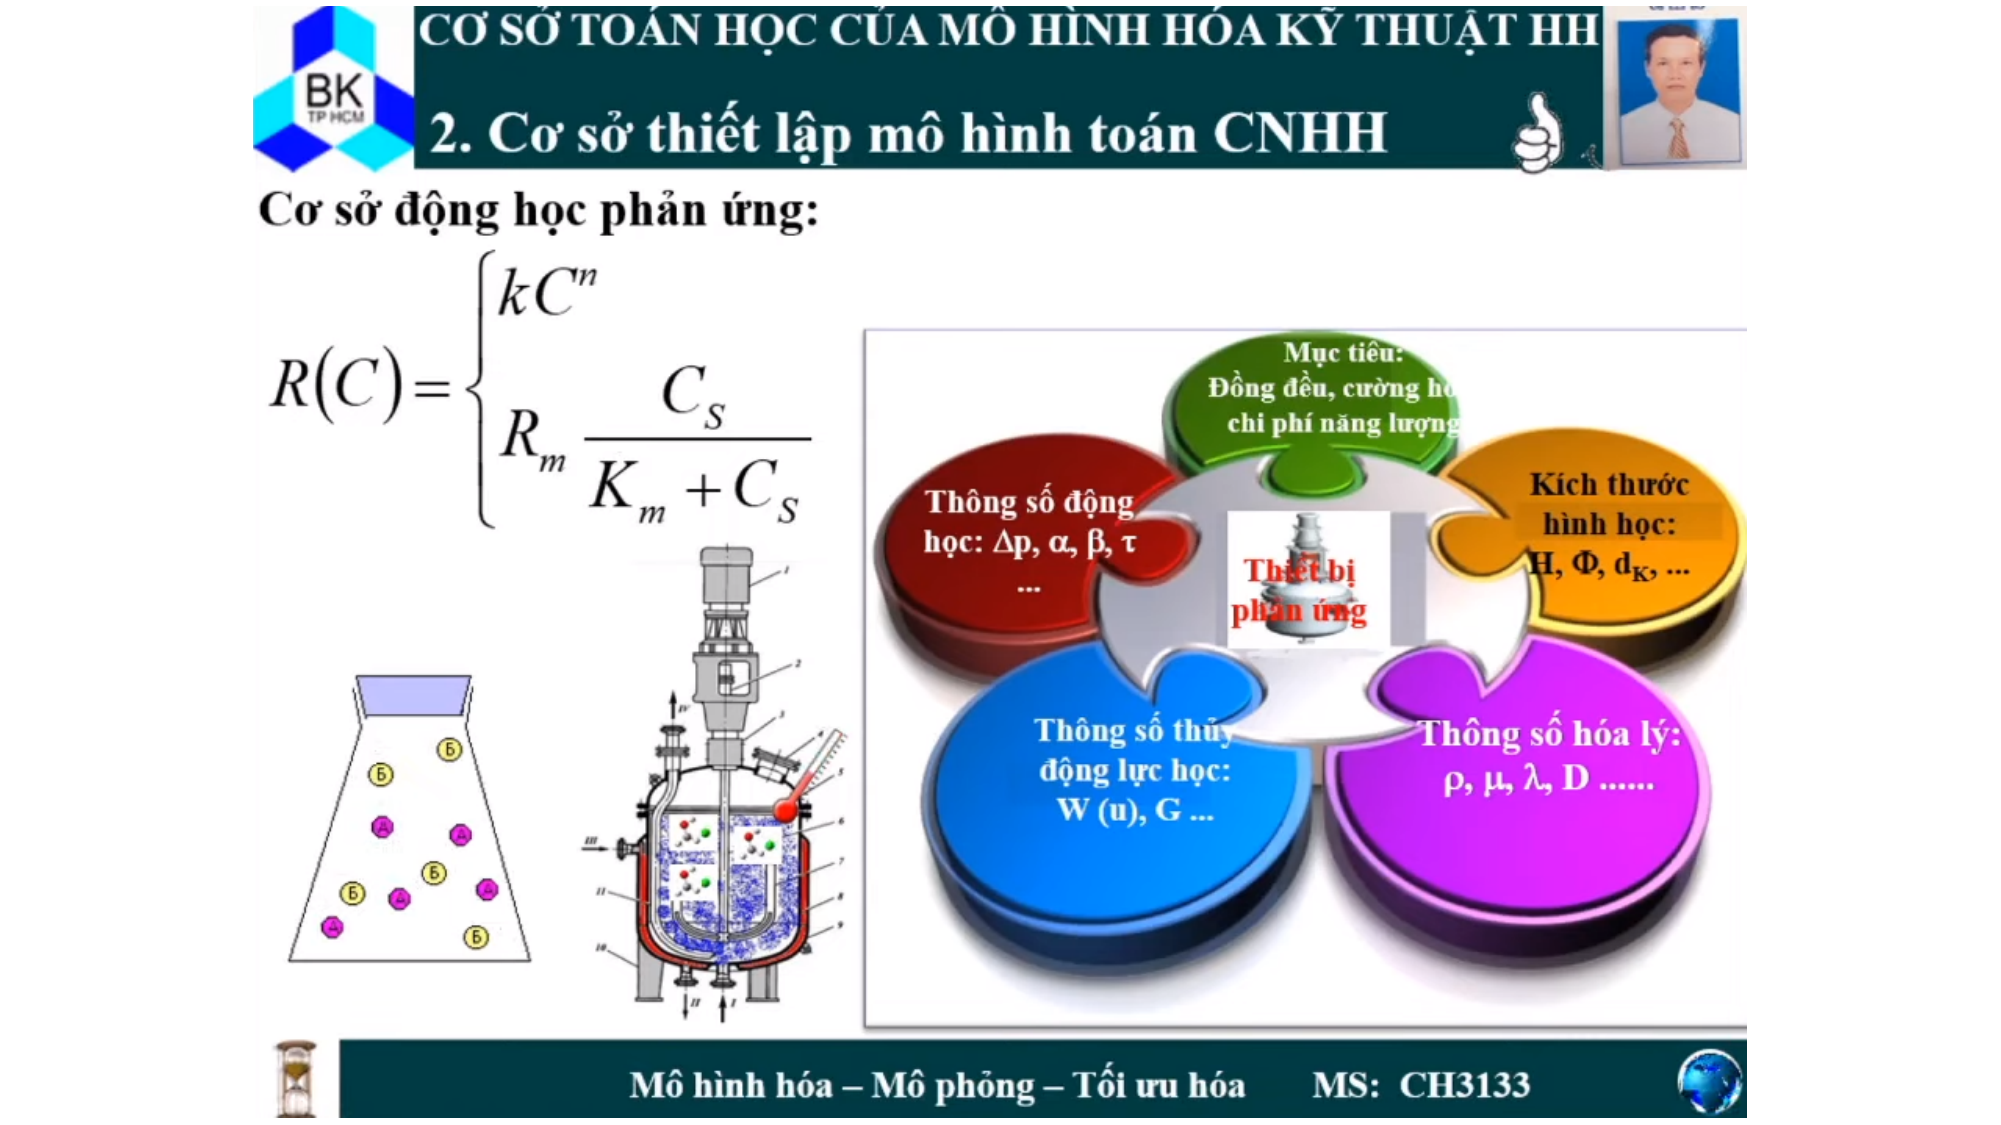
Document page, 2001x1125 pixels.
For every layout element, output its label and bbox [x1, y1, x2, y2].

picture [253, 6, 1747, 1118]
